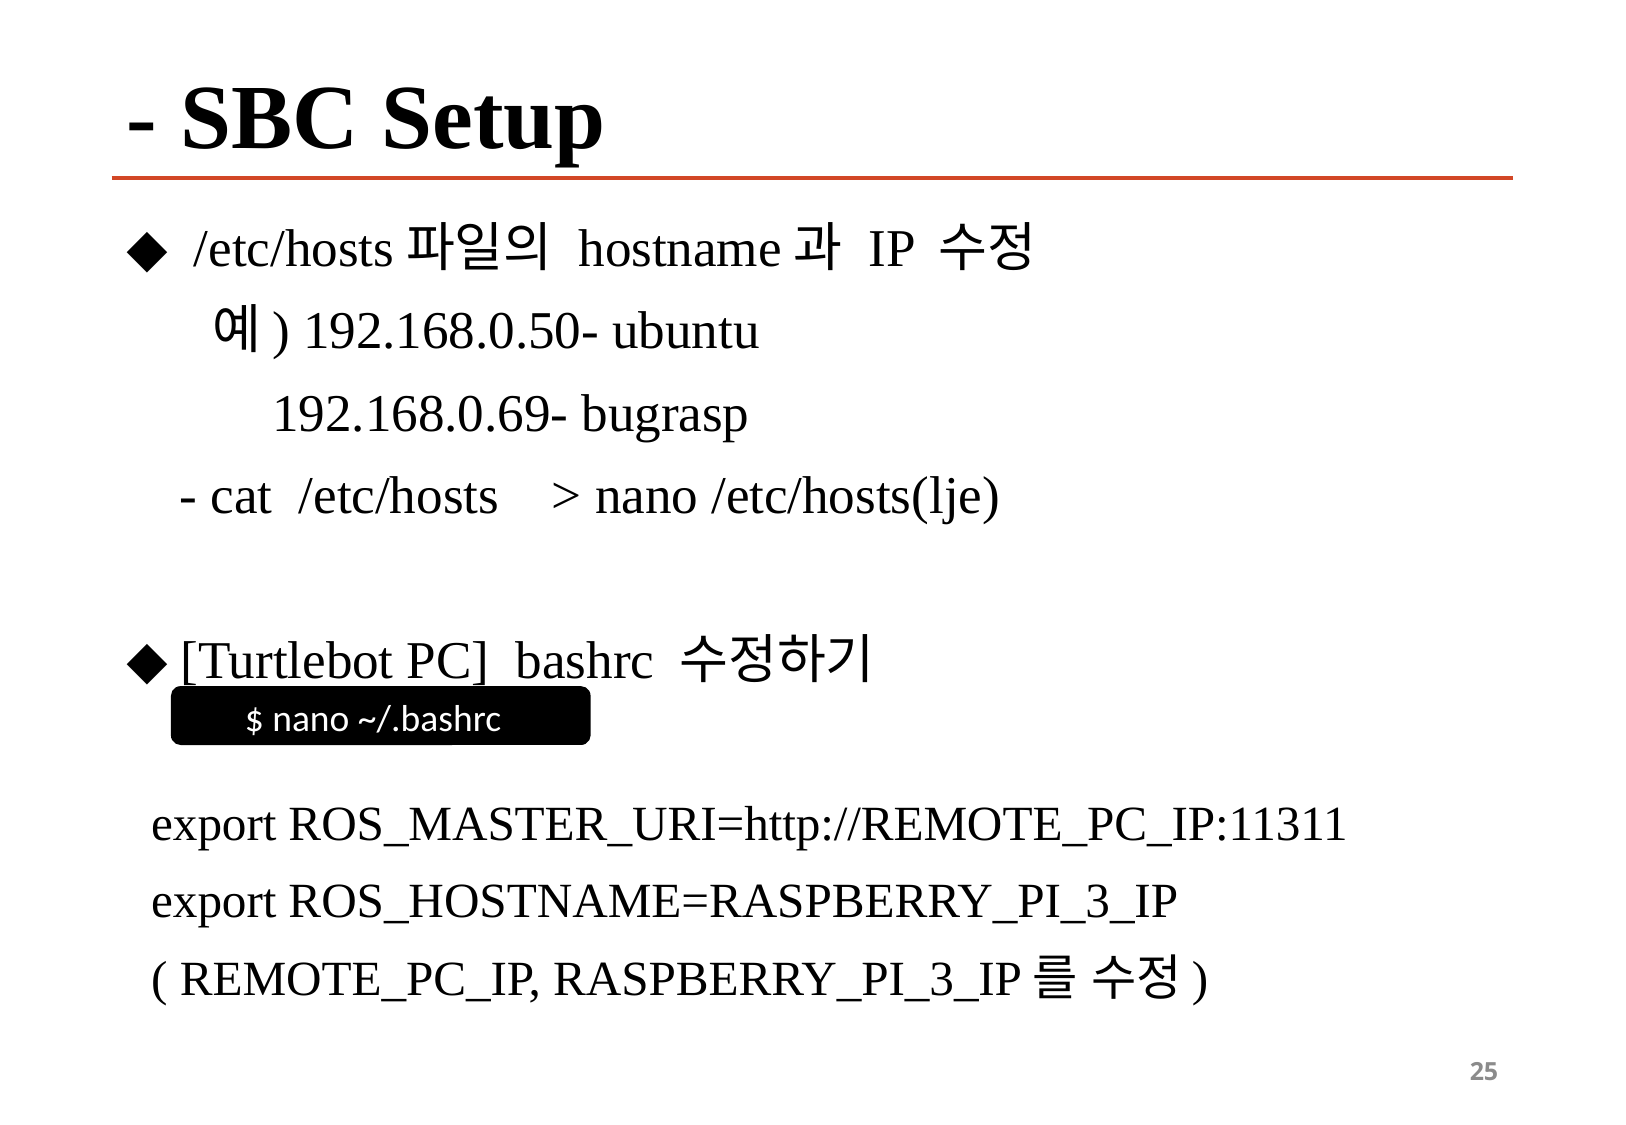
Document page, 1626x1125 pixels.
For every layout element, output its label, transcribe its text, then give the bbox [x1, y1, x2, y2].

slide_number 25 [1433, 1042, 1514, 1103]
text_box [170, 686, 591, 747]
list ◆ /etc/hosts파일의 hostname과 IP 수정 예) 192.168.0.50- ubuntu 192.168.0.69- bugrasp - cat /etc/hosts > nano /etc/hosts(lje) ◆ [Turtlebot PC] bashrc 수정하기 export ROS_MASTER_URI=http://REMOTE_PC_IP:11311 export ROS_HOSTNAME=RASPBERRY_PI_3_IP ( REMOTE_PC_IP, RASPBERRY_PI_3_IP를 수정) [111, 205, 1514, 1014]
title - SBC Setup [111, 59, 1514, 179]
